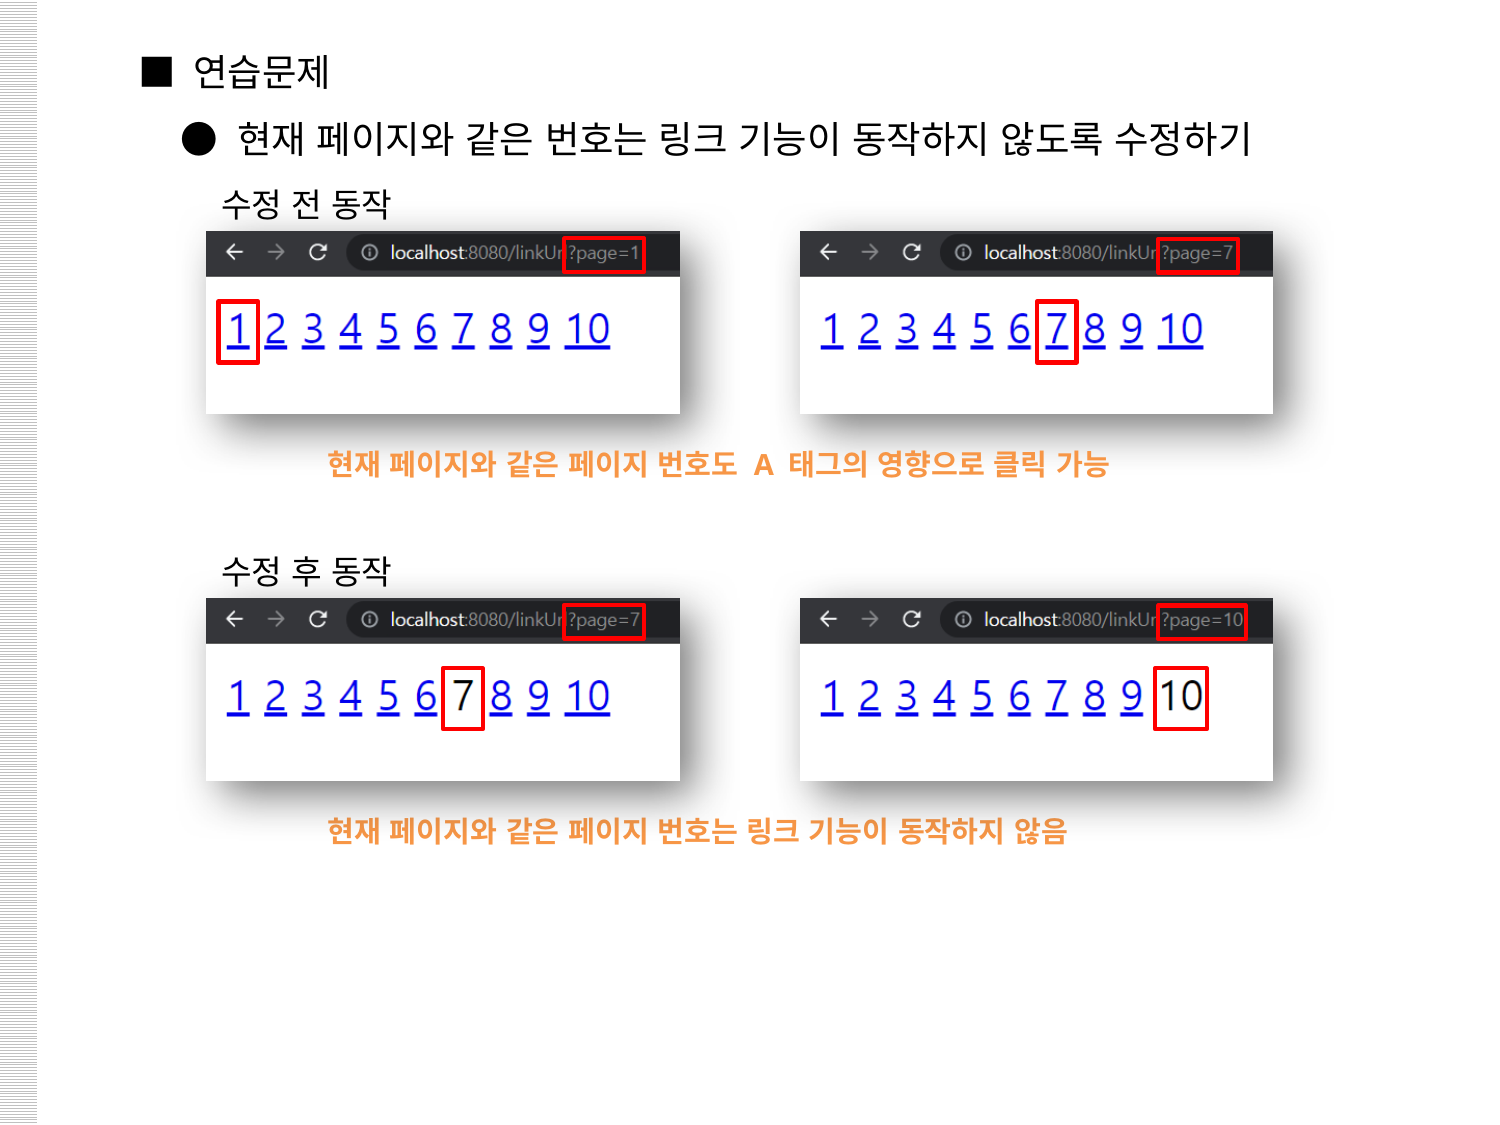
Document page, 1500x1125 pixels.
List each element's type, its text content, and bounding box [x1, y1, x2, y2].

text_box ■ 연습문제 ● 현재 페이지와 같은 번호는 링크 기능이 동작하지 않도록 수정하기 [123, 19, 1269, 169]
picture [206, 598, 680, 782]
text_box 수정 후 동작 [206, 543, 443, 594]
picture [206, 231, 680, 415]
picture [800, 598, 1274, 782]
text_box 현재 페이지와 같은 페이지 번호는 링크 기능이 동작하지 않음 [312, 805, 1187, 856]
picture [800, 231, 1274, 415]
text_box 수정 전 동작 [206, 177, 443, 231]
text_box 현재 페이지와 같은 페이지 번호도 A 태그의 영향으로 클릭 가능 [312, 439, 1187, 489]
